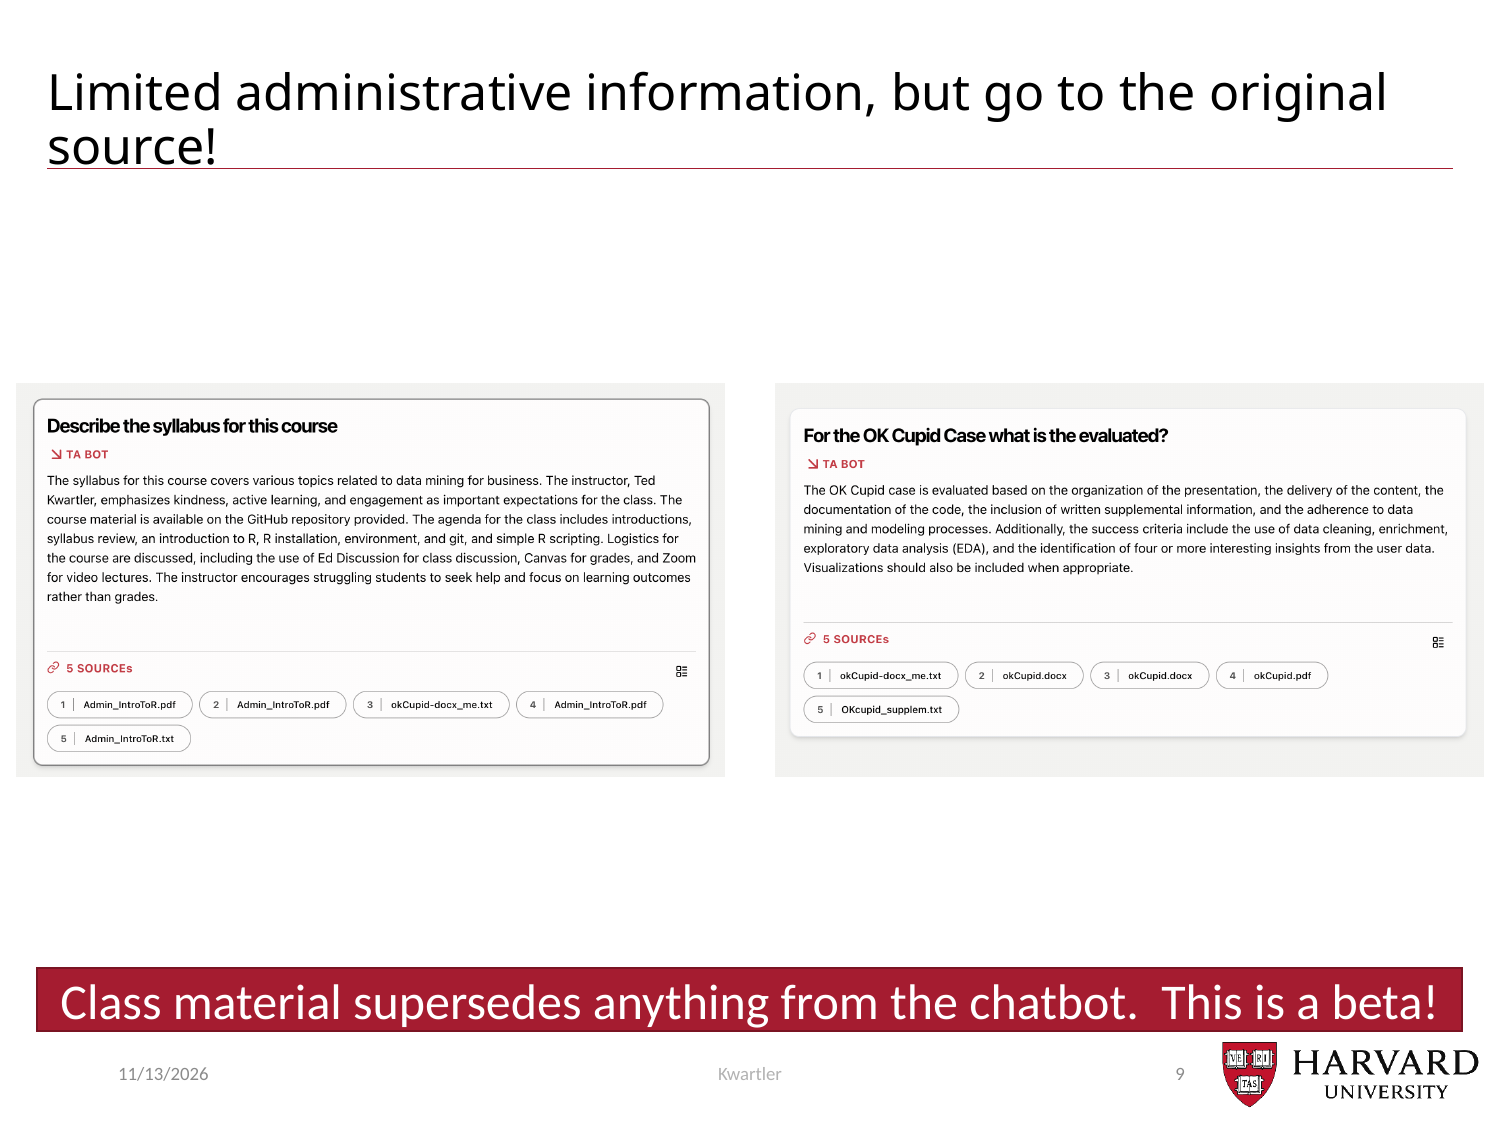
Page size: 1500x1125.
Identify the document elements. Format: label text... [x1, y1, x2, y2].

text_box Limited administrative information, but go to the original source! [32, 59, 1500, 157]
picture [775, 383, 1484, 777]
slide_number 9 [1059, 1042, 1200, 1103]
picture [16, 383, 725, 777]
text_box Class material supersedes anything from the chatbot. This is a beta! [36, 967, 1463, 1032]
picture [1200, 1024, 1500, 1125]
footer Kwartler [496, 1042, 1004, 1103]
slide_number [103, 1042, 441, 1103]
